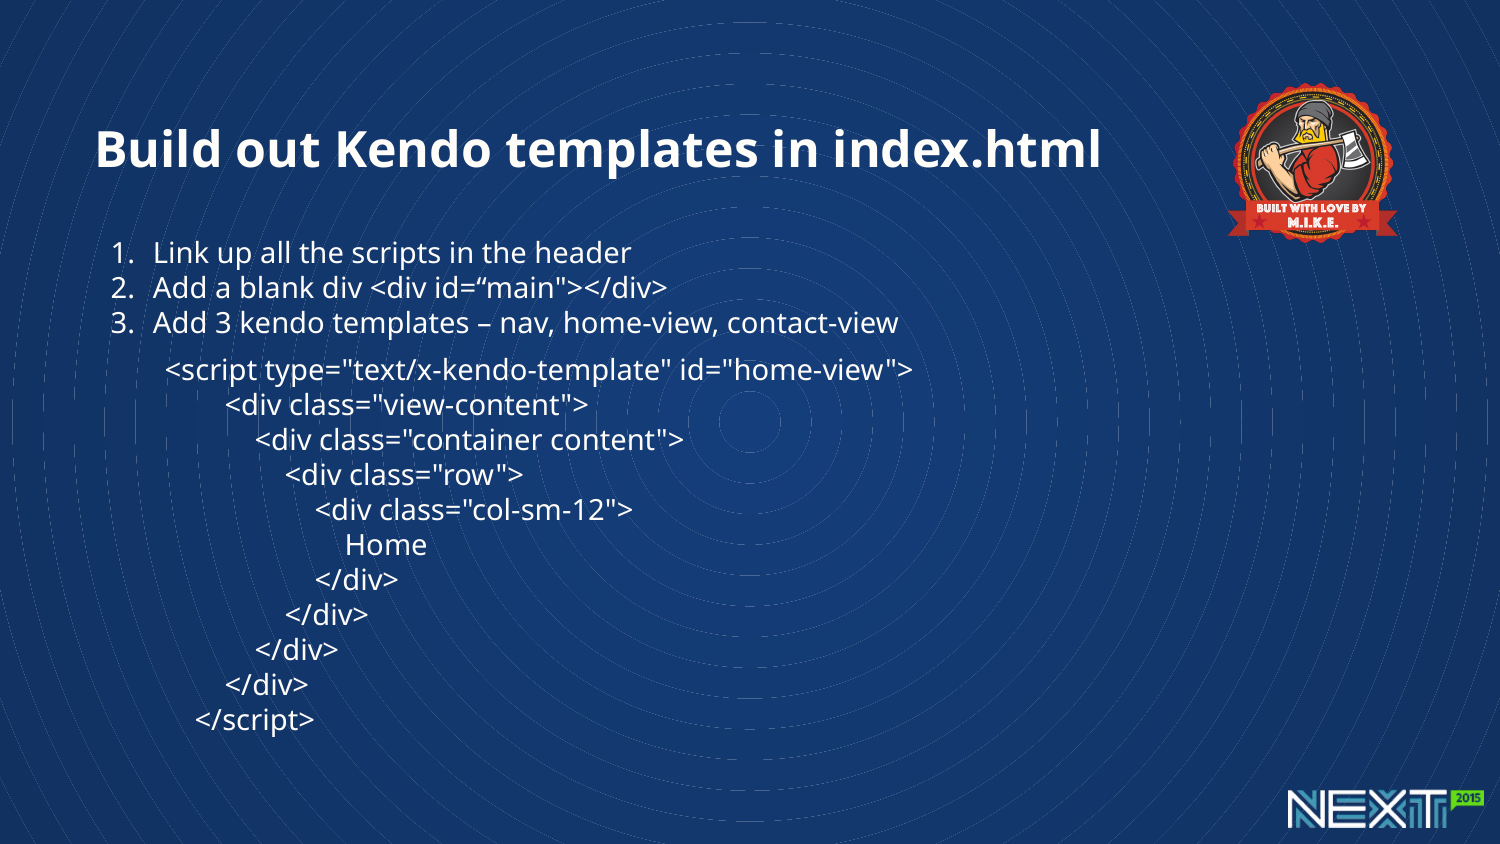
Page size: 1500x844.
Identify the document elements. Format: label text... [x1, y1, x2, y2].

text_box <script type="text/x-kendo-template" id="home-view"> <div class="view-content"> <div class="container content"> <div class="row"> <div class="col-sm-12"> Home </div> </div> </div> </div> </script> [153, 345, 926, 777]
text_box Link up all the scripts in the header Add a blank div <div id=“main"></div> Add 3 kendo templates – nav, home-view, contact-view [99, 229, 919, 381]
picture [1288, 789, 1484, 828]
title Build out Kendo templates in index.html [83, 117, 1214, 186]
picture [1227, 83, 1398, 243]
